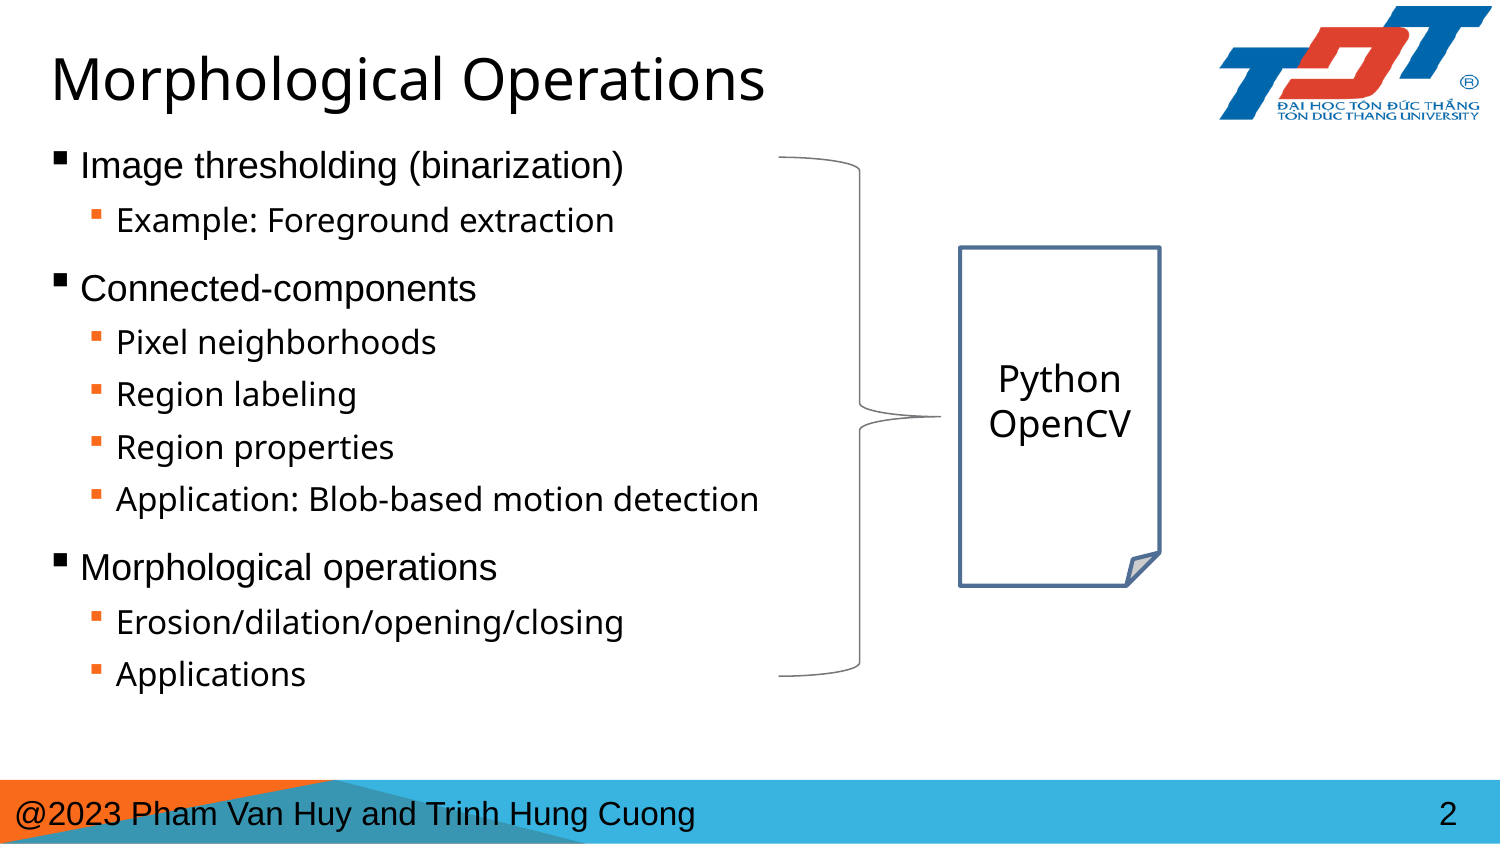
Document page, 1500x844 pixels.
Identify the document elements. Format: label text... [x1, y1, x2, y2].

text_box [778, 156, 942, 678]
picture [1219, 6, 1492, 120]
title Morphological Operations [34, 43, 1269, 111]
list Image thresholding (binarization) Example: Foreground extraction Connected-components Pixel neighborhoods Region labeling Region properties Application: Blob-based motion detection Morphological operations Erosion/dilation/opening/closing Applications [34, 133, 1378, 771]
text_box Python OpenCV [958, 245, 1162, 588]
